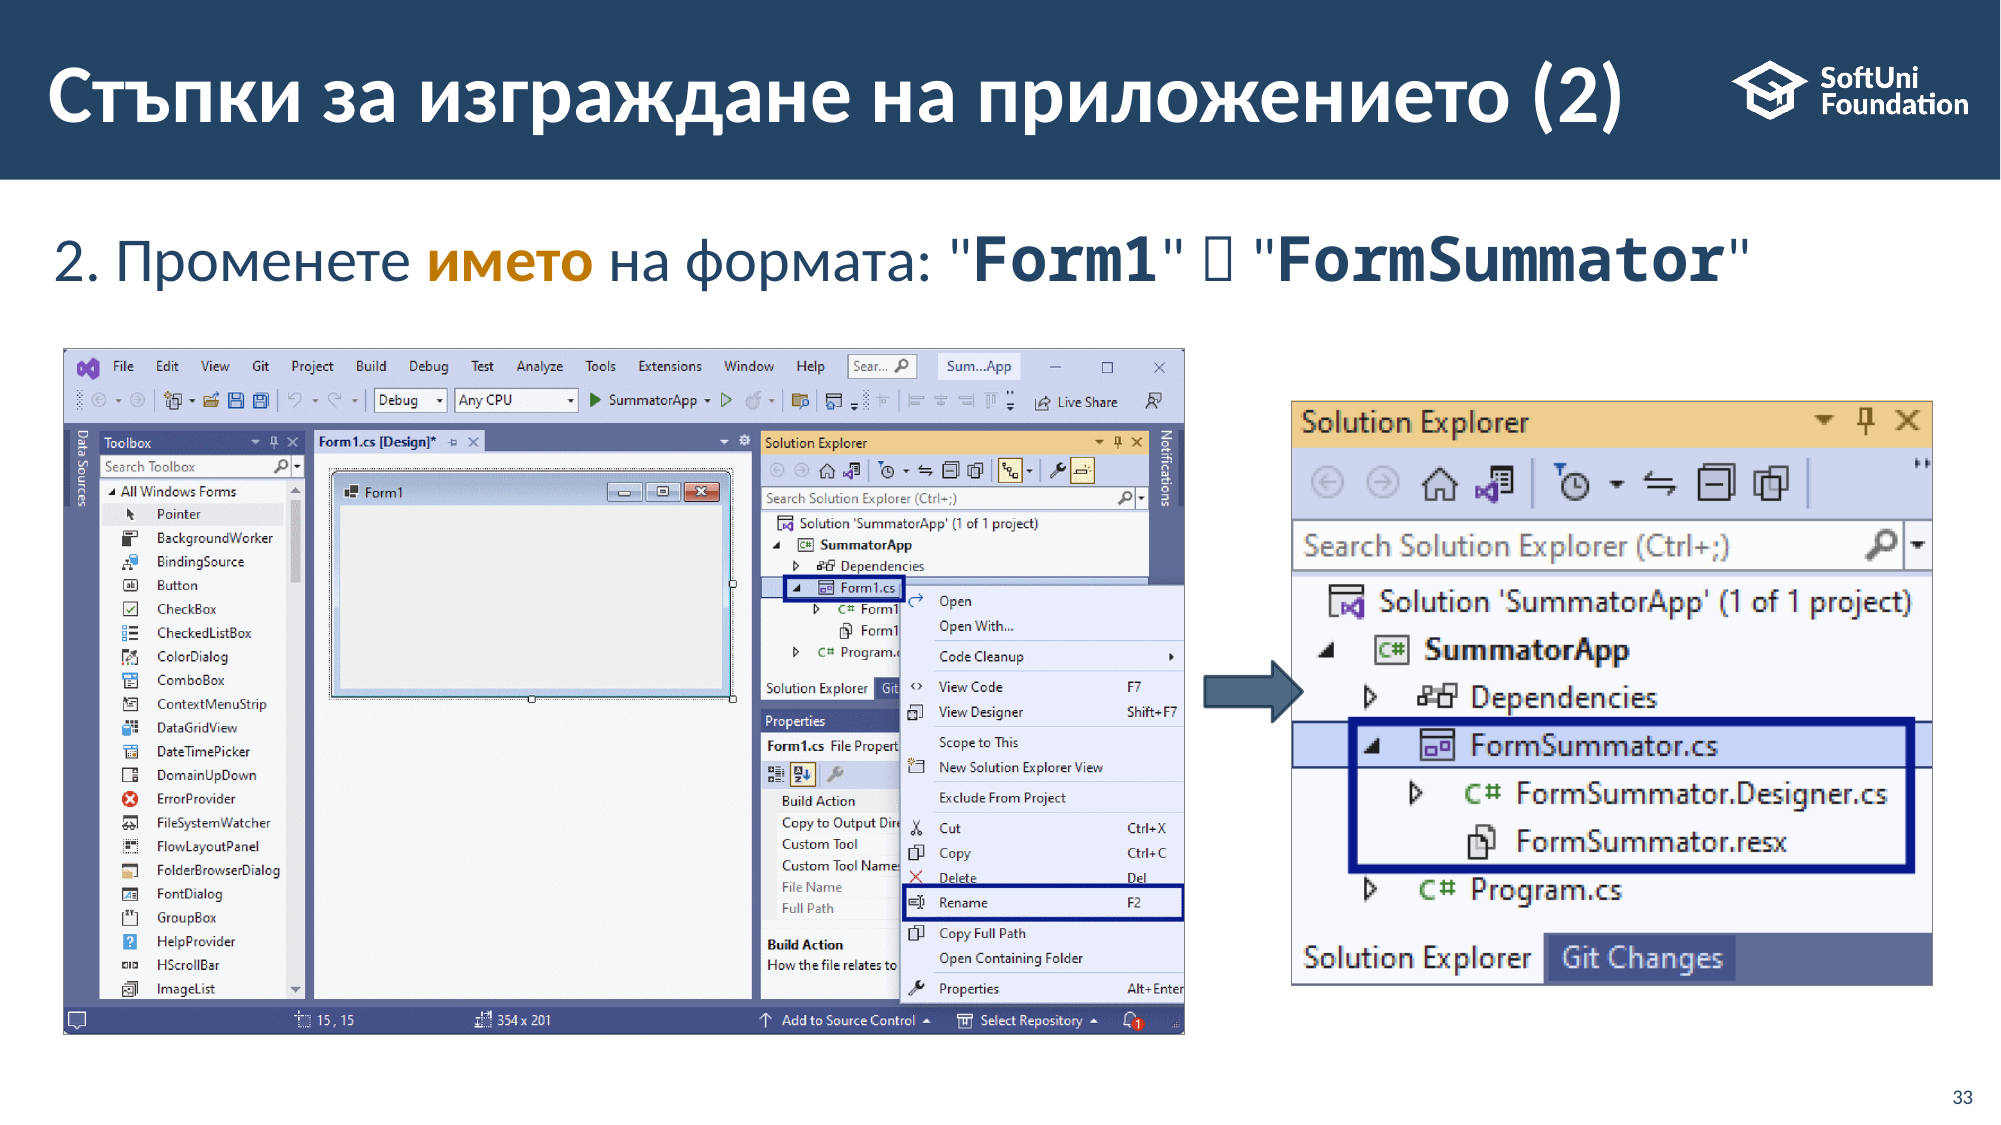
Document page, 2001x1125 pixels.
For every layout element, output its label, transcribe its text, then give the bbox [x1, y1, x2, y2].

text_box [1202, 659, 1286, 724]
picture [63, 348, 1186, 1036]
list 2. Променете името на формата: "Form1"  "FormSummator" [35, 209, 1975, 1117]
picture [1731, 60, 1968, 120]
picture [1291, 400, 1933, 987]
slide_number 33 [1927, 1067, 1989, 1117]
title Стъпки за изграждане на приложението (2) [31, 16, 1716, 162]
